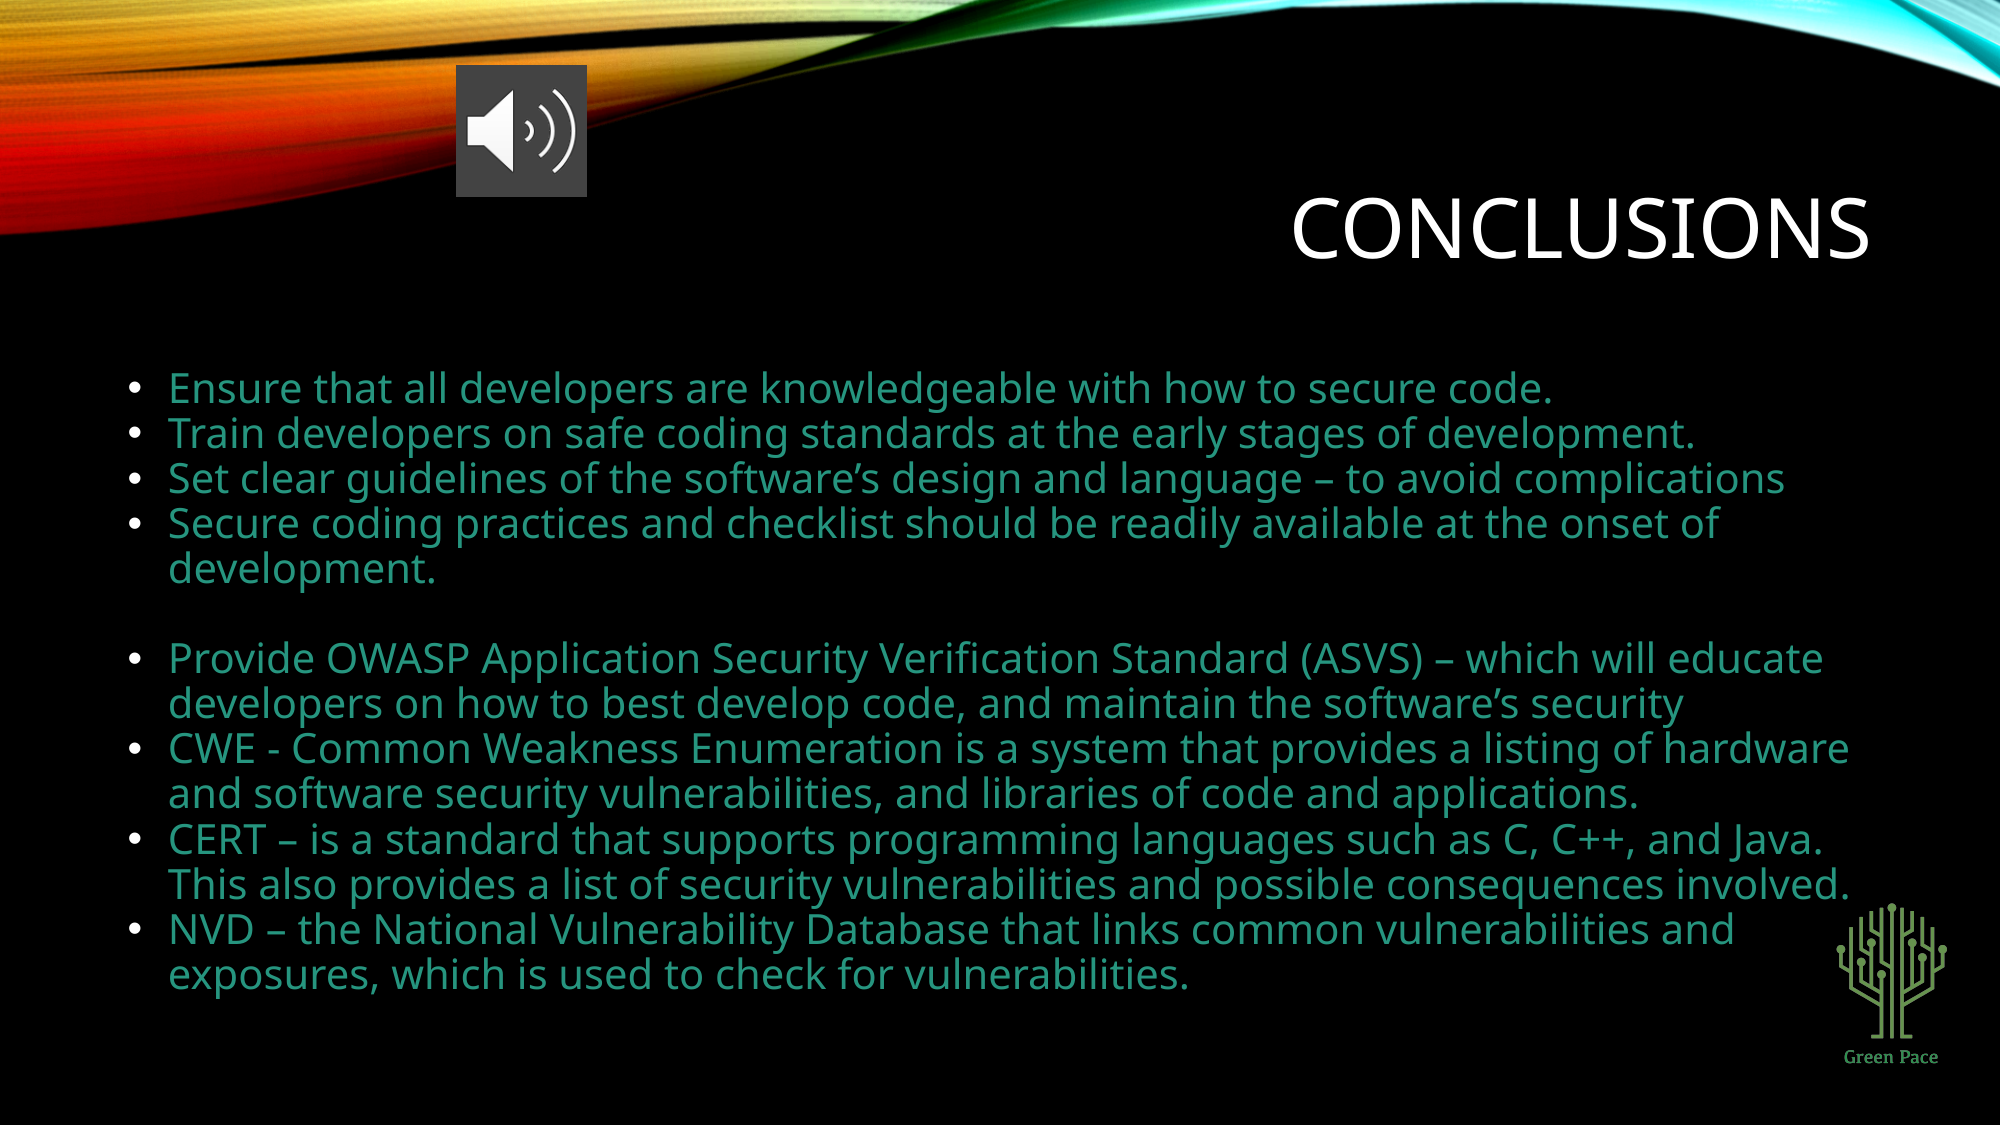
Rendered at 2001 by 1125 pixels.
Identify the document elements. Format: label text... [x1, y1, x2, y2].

title CONCLUSIONS [474, 125, 1888, 338]
list Ensure that all developers are knowledgeable with how to secure code. Train developers on safe coding standards at the early stages of development. Set clear guidelines of the software’s design and language – to avoid complications Secure coding practices and checklist should be readily available at the onset of development. Provide OWASP Application Security Verification Standard (ASVS) – which will educate developers on how to best develop code, and maintain the software’s security CWE - Common Weakness Enumeration is a system that provides a listing of hardware and software security vulnerabilities, and libraries of code and applications. CERT – is a standard that supports programming languages such as C, C++, and Java. This also provides a list of security vulnerabilities and possible consequences involved. NVD – the National Vulnerability Database that links common vulnerabilities and exposures, which is used to check for vulnerabilities. [112, 360, 1888, 1021]
picture [1817, 892, 1964, 1082]
picture [0, 0, 2000, 237]
